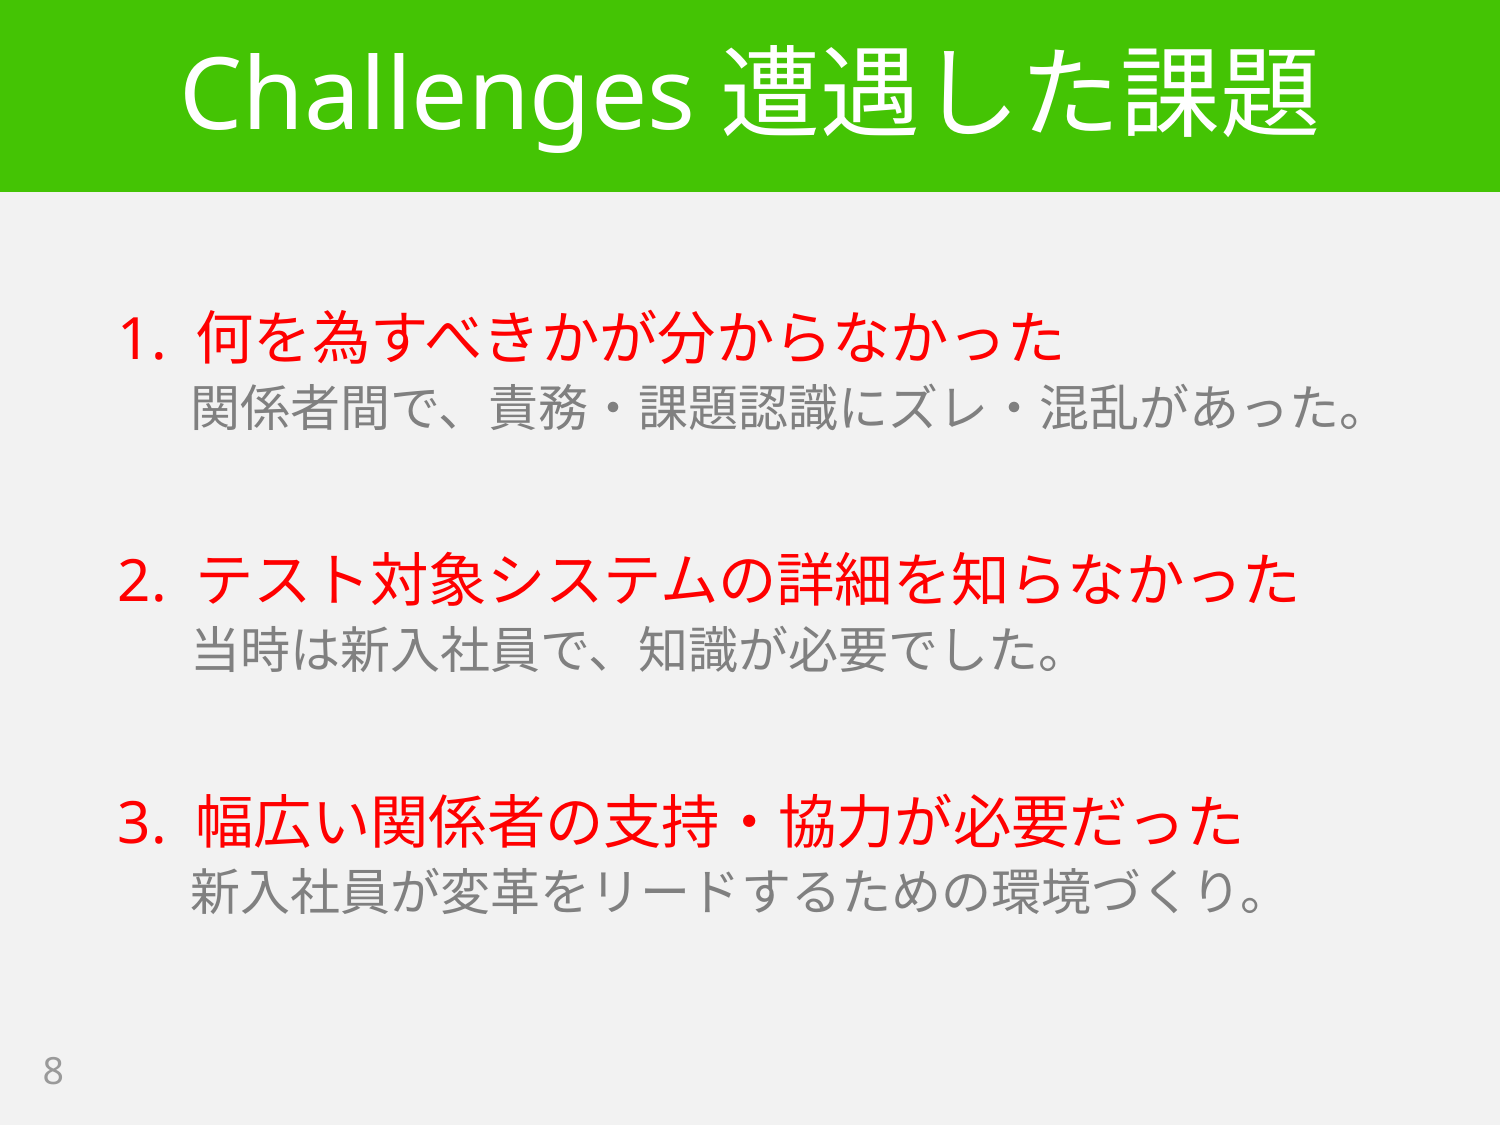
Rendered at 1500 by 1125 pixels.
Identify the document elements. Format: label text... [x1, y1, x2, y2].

text_box 1. 何を為すべきかが分からなかった [103, 277, 1397, 347]
text_box 新入社員が変革をリードするための環境づくり。 [103, 831, 1397, 950]
text_box 3. 幅広い関係者の支持・協力が必要だった [103, 760, 1397, 831]
title Challenges遭遇した課題 [0, 53, 1500, 140]
text_box 2. テスト対象システムの詳細を知らなかった [102, 518, 1397, 589]
slide_number 8 [27, 1042, 146, 1102]
text_box 関係者間で、責務・課題認識にズレ・混乱があった。 [103, 347, 1397, 466]
text_box 当時は新入社員で、知識が必要でした。 [102, 589, 1397, 708]
